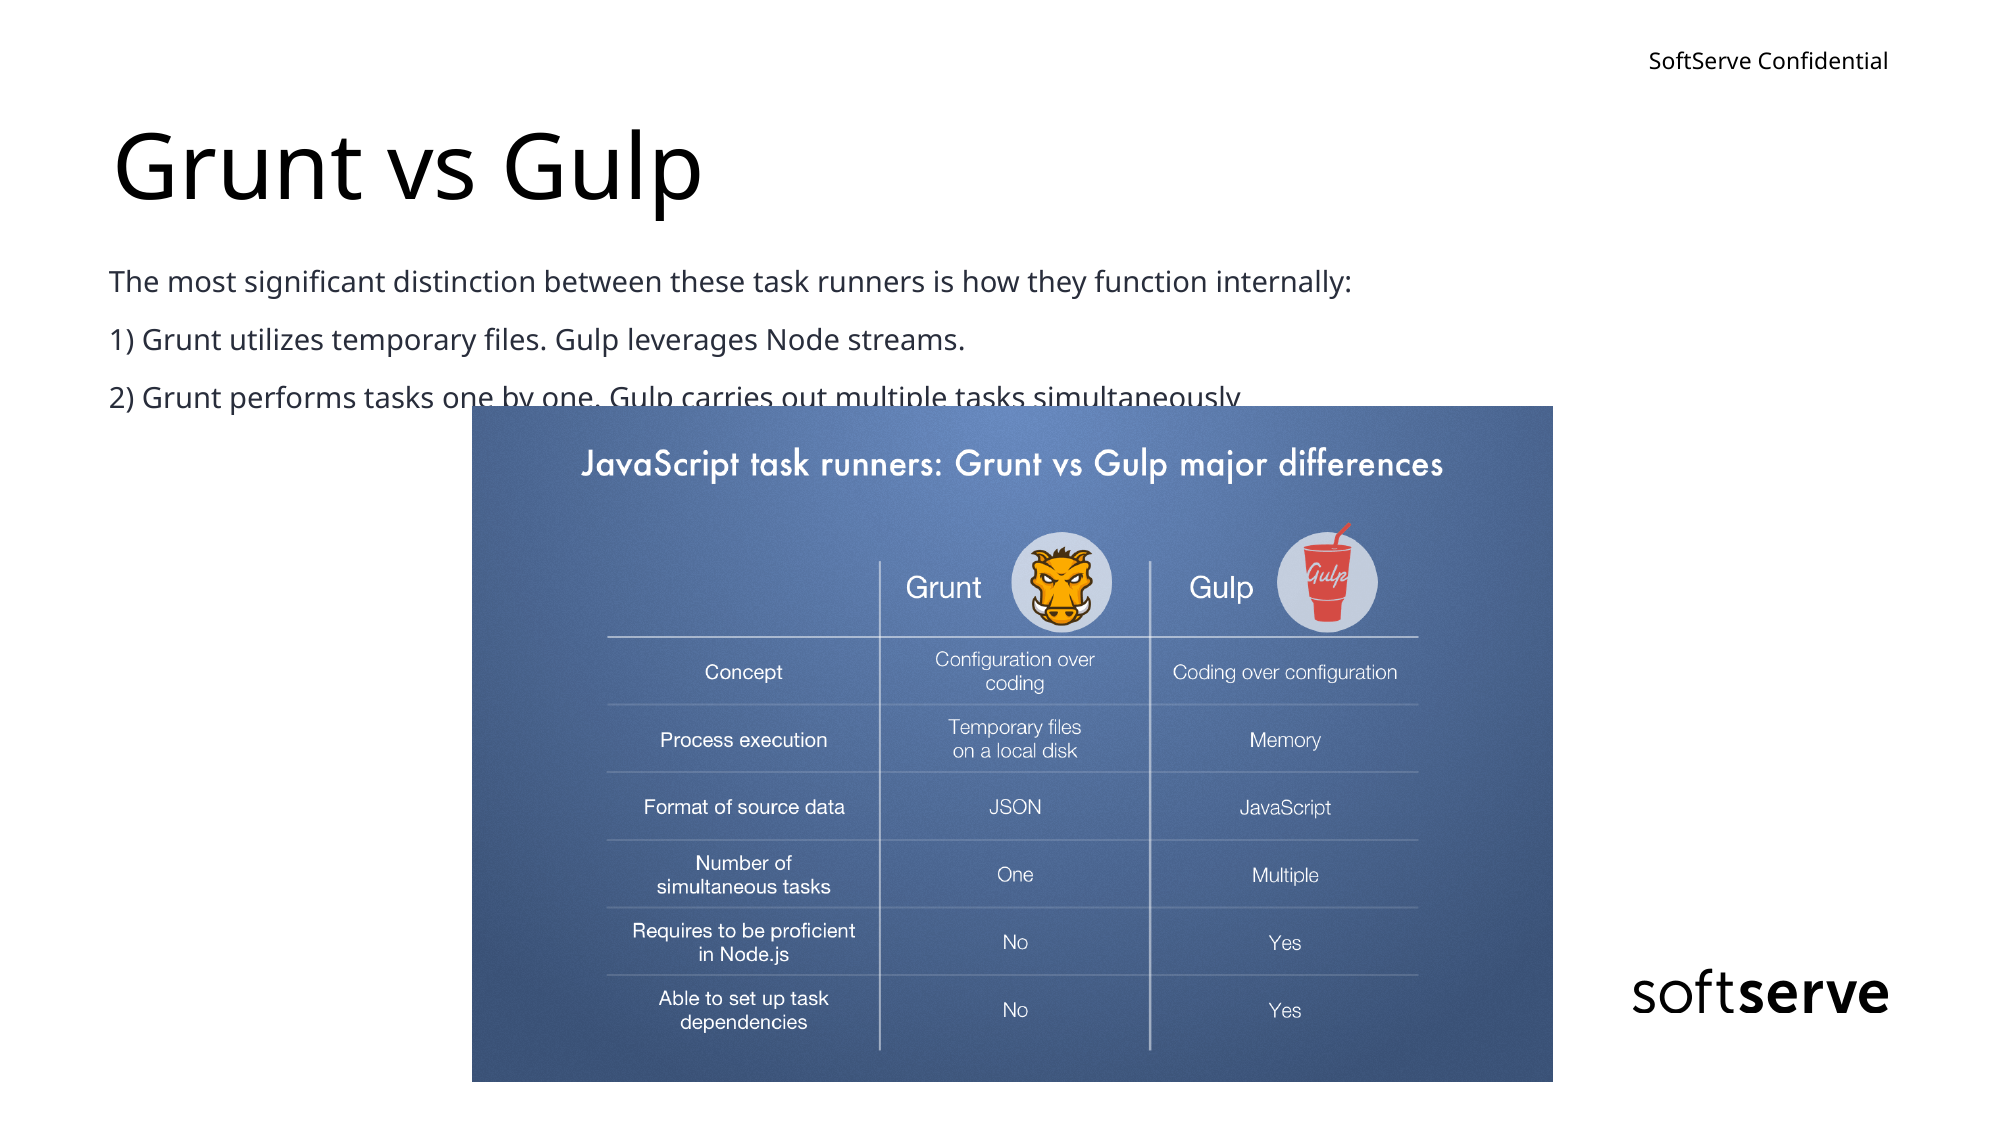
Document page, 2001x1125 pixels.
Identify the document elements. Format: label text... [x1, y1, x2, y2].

title Grunt vs Gulp [112, 112, 1888, 224]
picture [472, 406, 1553, 1082]
picture [1633, 968, 1888, 1013]
text_box The most significant distinction between these task runners is how they function internally: 1) Grunt utilizes temporary files. Gulp leverages Node streams. 2) Grunt performs tasks one by one. Gulp carries out multiple tasks simultaneously [93, 224, 1959, 488]
